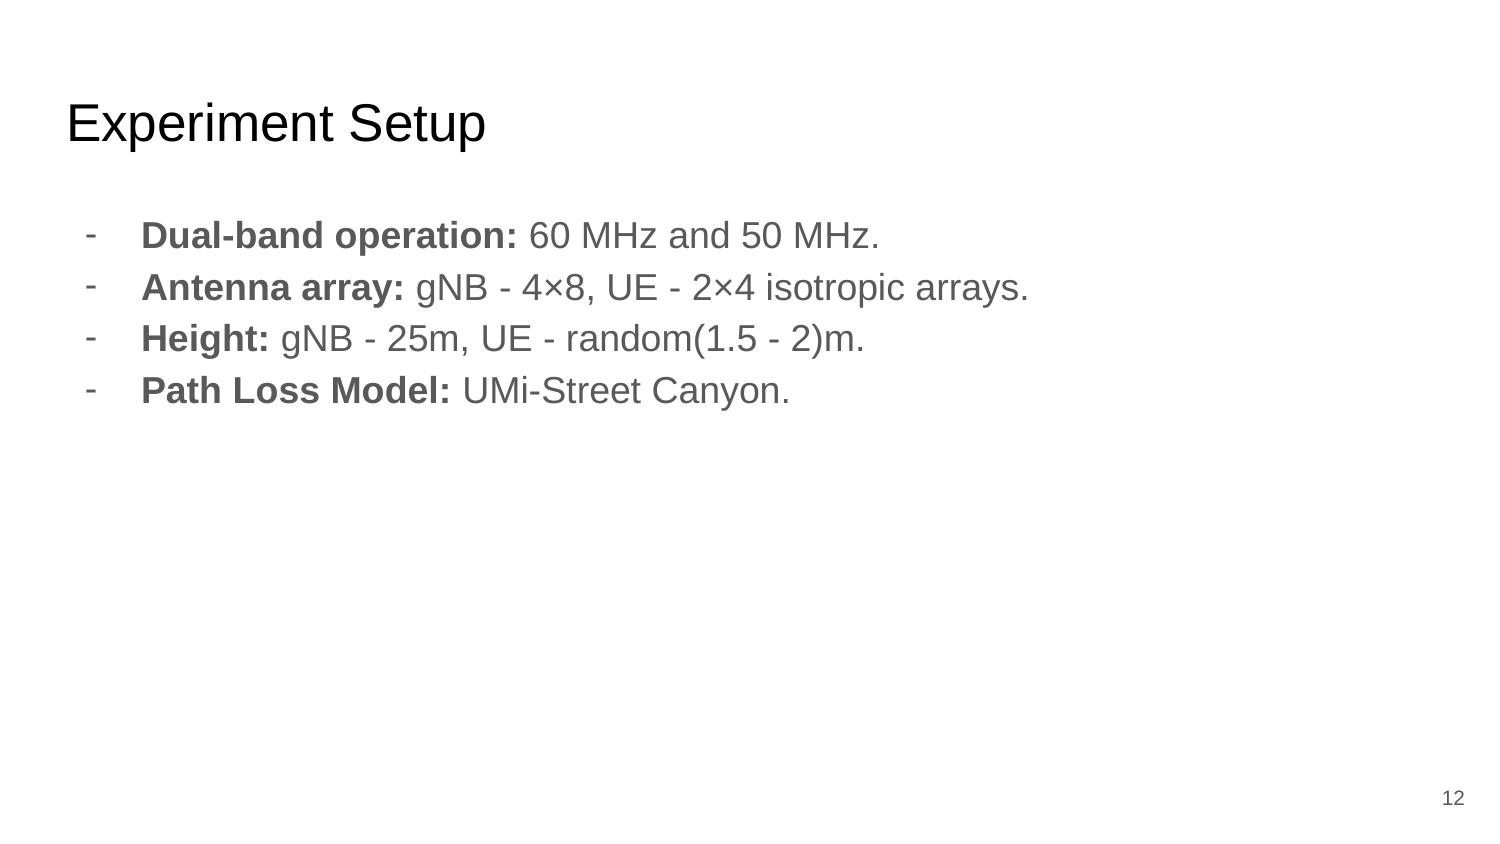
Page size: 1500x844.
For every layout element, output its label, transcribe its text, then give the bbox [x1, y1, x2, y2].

title Experiment Setup [51, 72, 1449, 167]
list Dual-band operation: 60 MHz and 50 MHz. Antenna array: gNB - 4×8, UE - 2×4 isotropic arrays. Height: gNB - 25m, UE - random(1.5 - 2)m. Path Loss Model: UMi-Street Canyon. [51, 189, 1449, 750]
slide_number ‹#› [1389, 764, 1480, 830]
